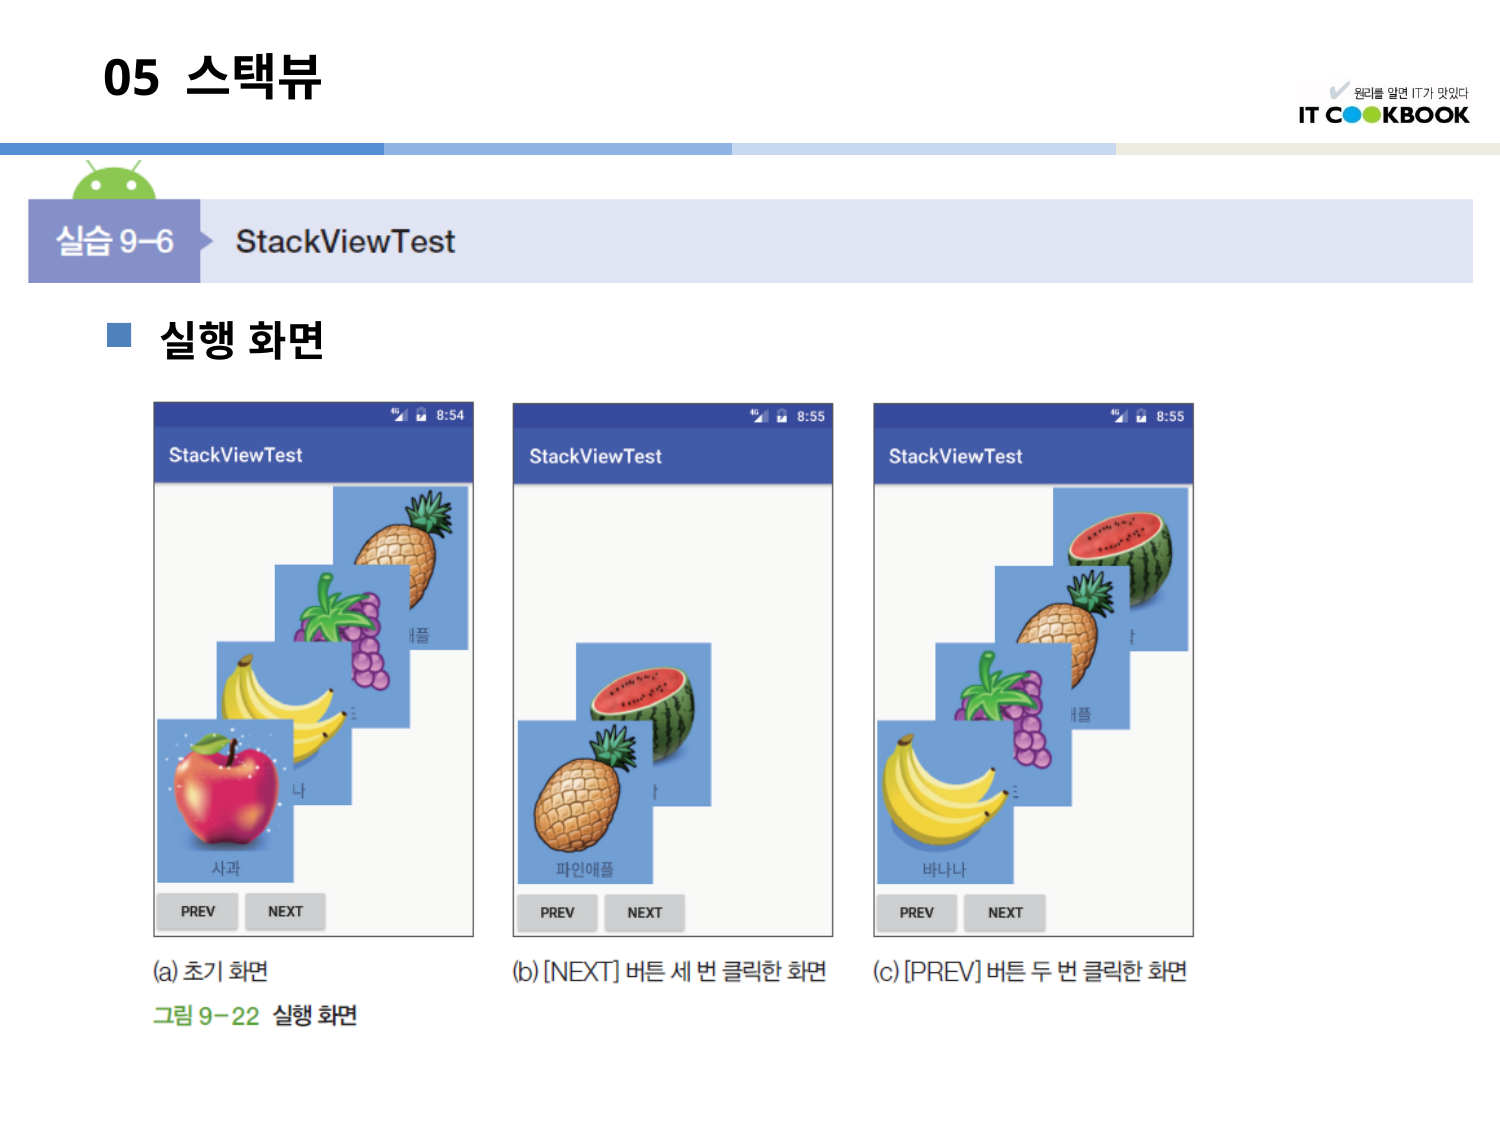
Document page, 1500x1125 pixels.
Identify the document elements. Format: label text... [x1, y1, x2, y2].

picture [147, 385, 1198, 1064]
title 05 스택뷰 [88, 30, 1330, 121]
picture [1295, 78, 1473, 125]
list 실행 화면 [88, 292, 1459, 1083]
picture [27, 160, 1473, 283]
